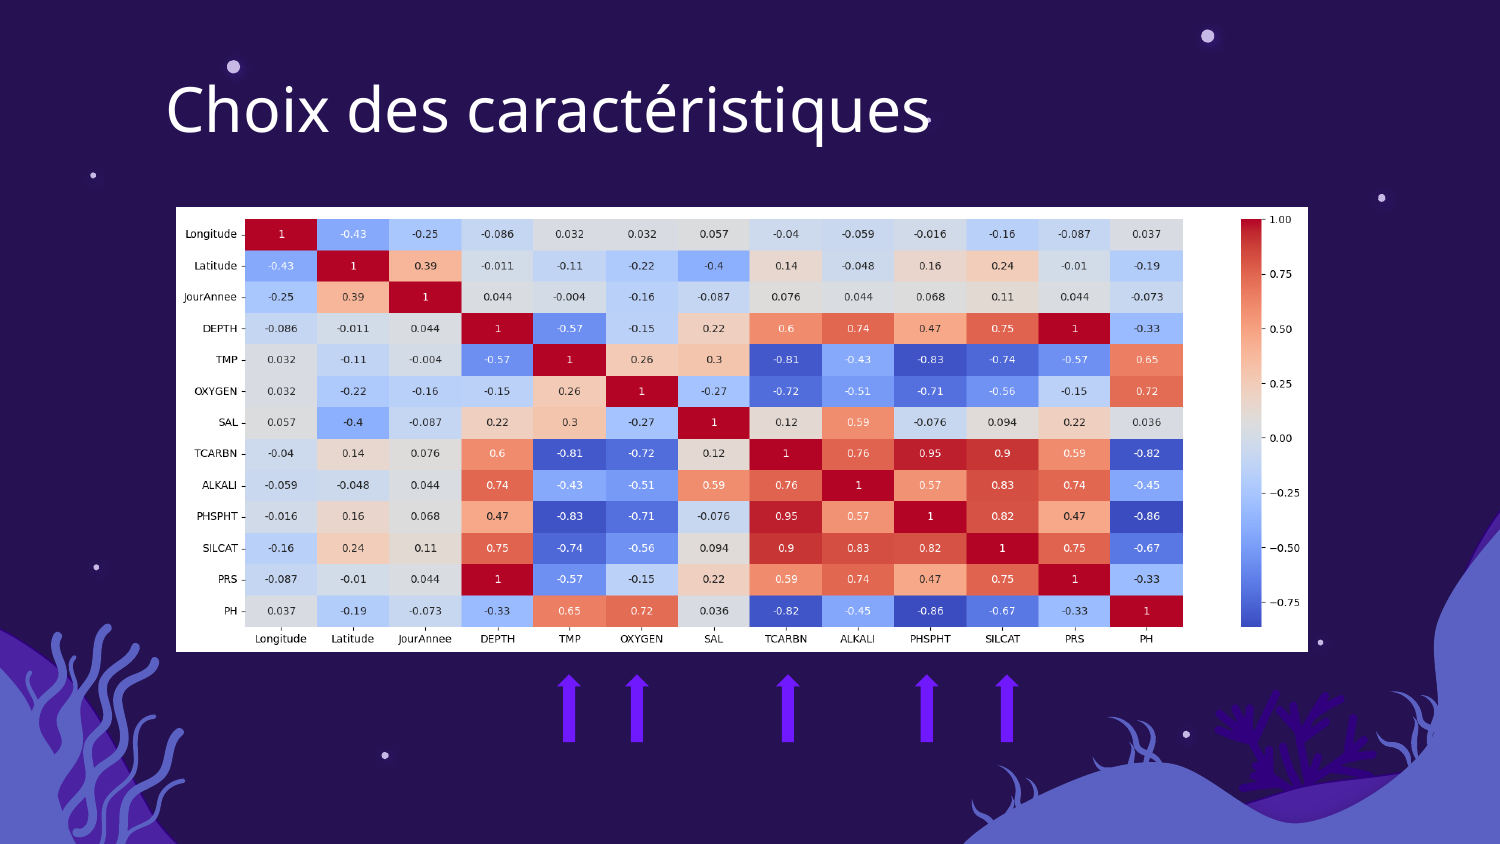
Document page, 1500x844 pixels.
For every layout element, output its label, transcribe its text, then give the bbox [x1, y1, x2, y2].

picture [176, 207, 1308, 652]
text_box [623, 672, 651, 745]
text_box [555, 672, 584, 745]
text_box [773, 672, 802, 745]
text_box [992, 672, 1021, 745]
title Choix des caractéristiques [78, 54, 1036, 149]
text_box [912, 672, 941, 745]
